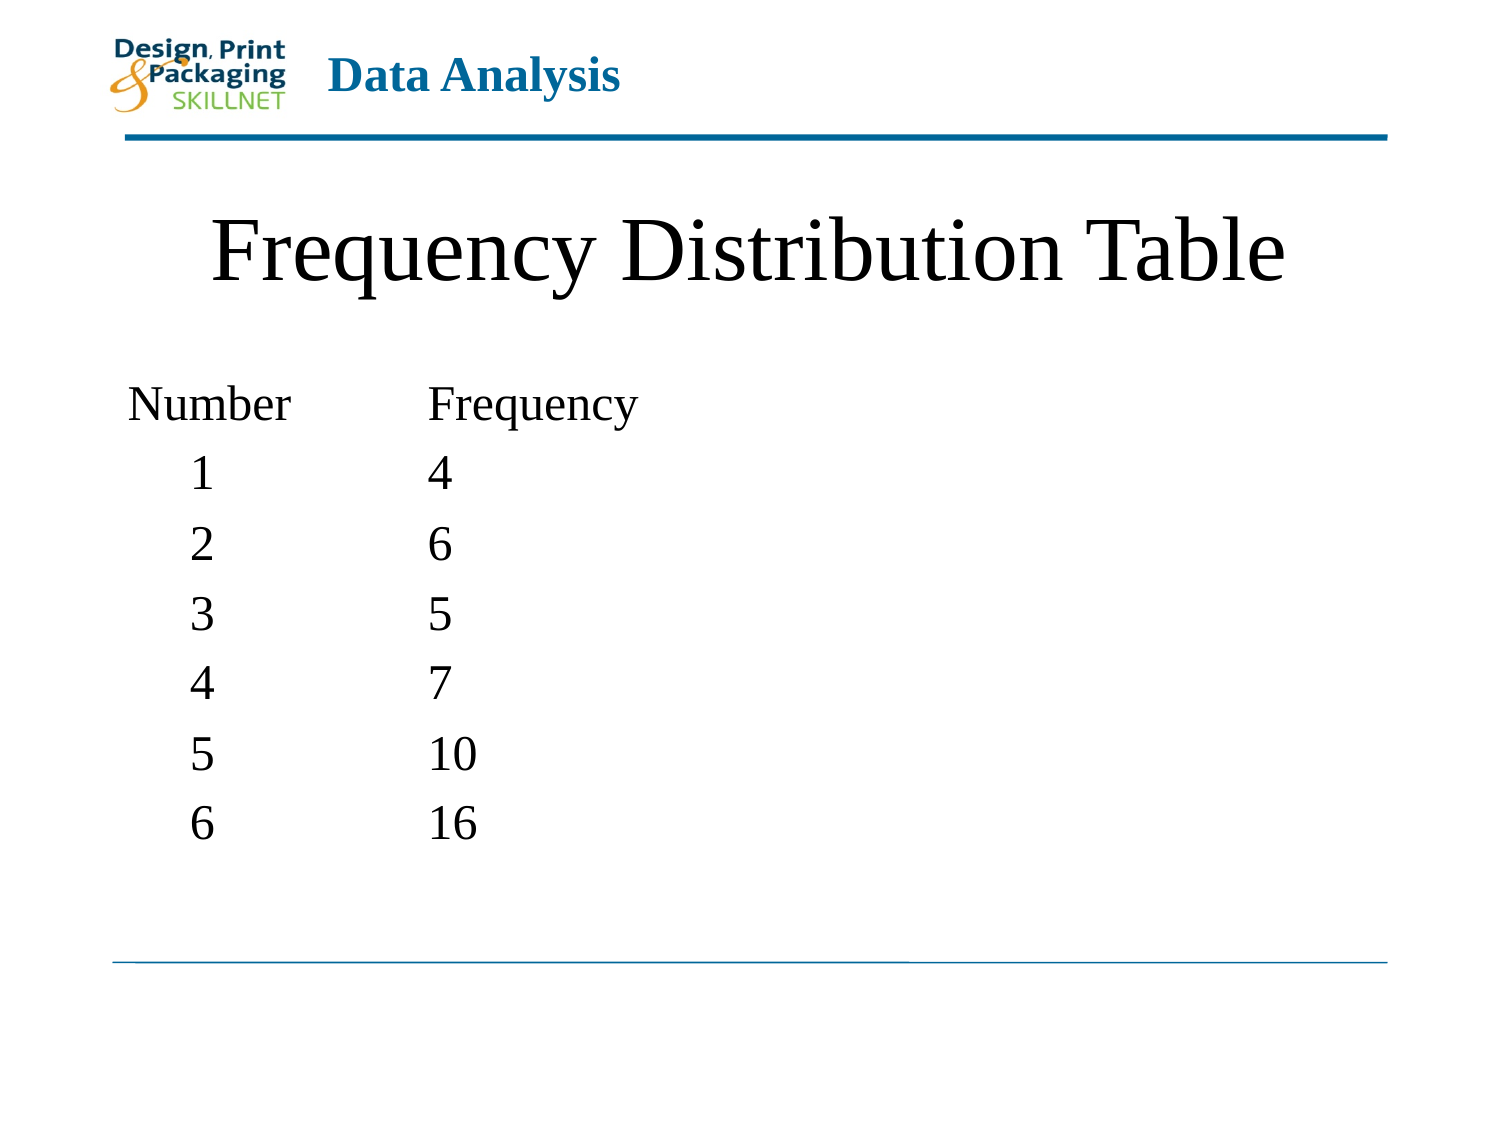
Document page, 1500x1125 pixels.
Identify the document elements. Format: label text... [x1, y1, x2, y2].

title Frequency Distribution Table [112, 149, 1388, 338]
picture [100, 30, 295, 120]
list Number Frequency 1 4 2 6 3 5 4 7 5 10 6 16 [112, 362, 1388, 963]
